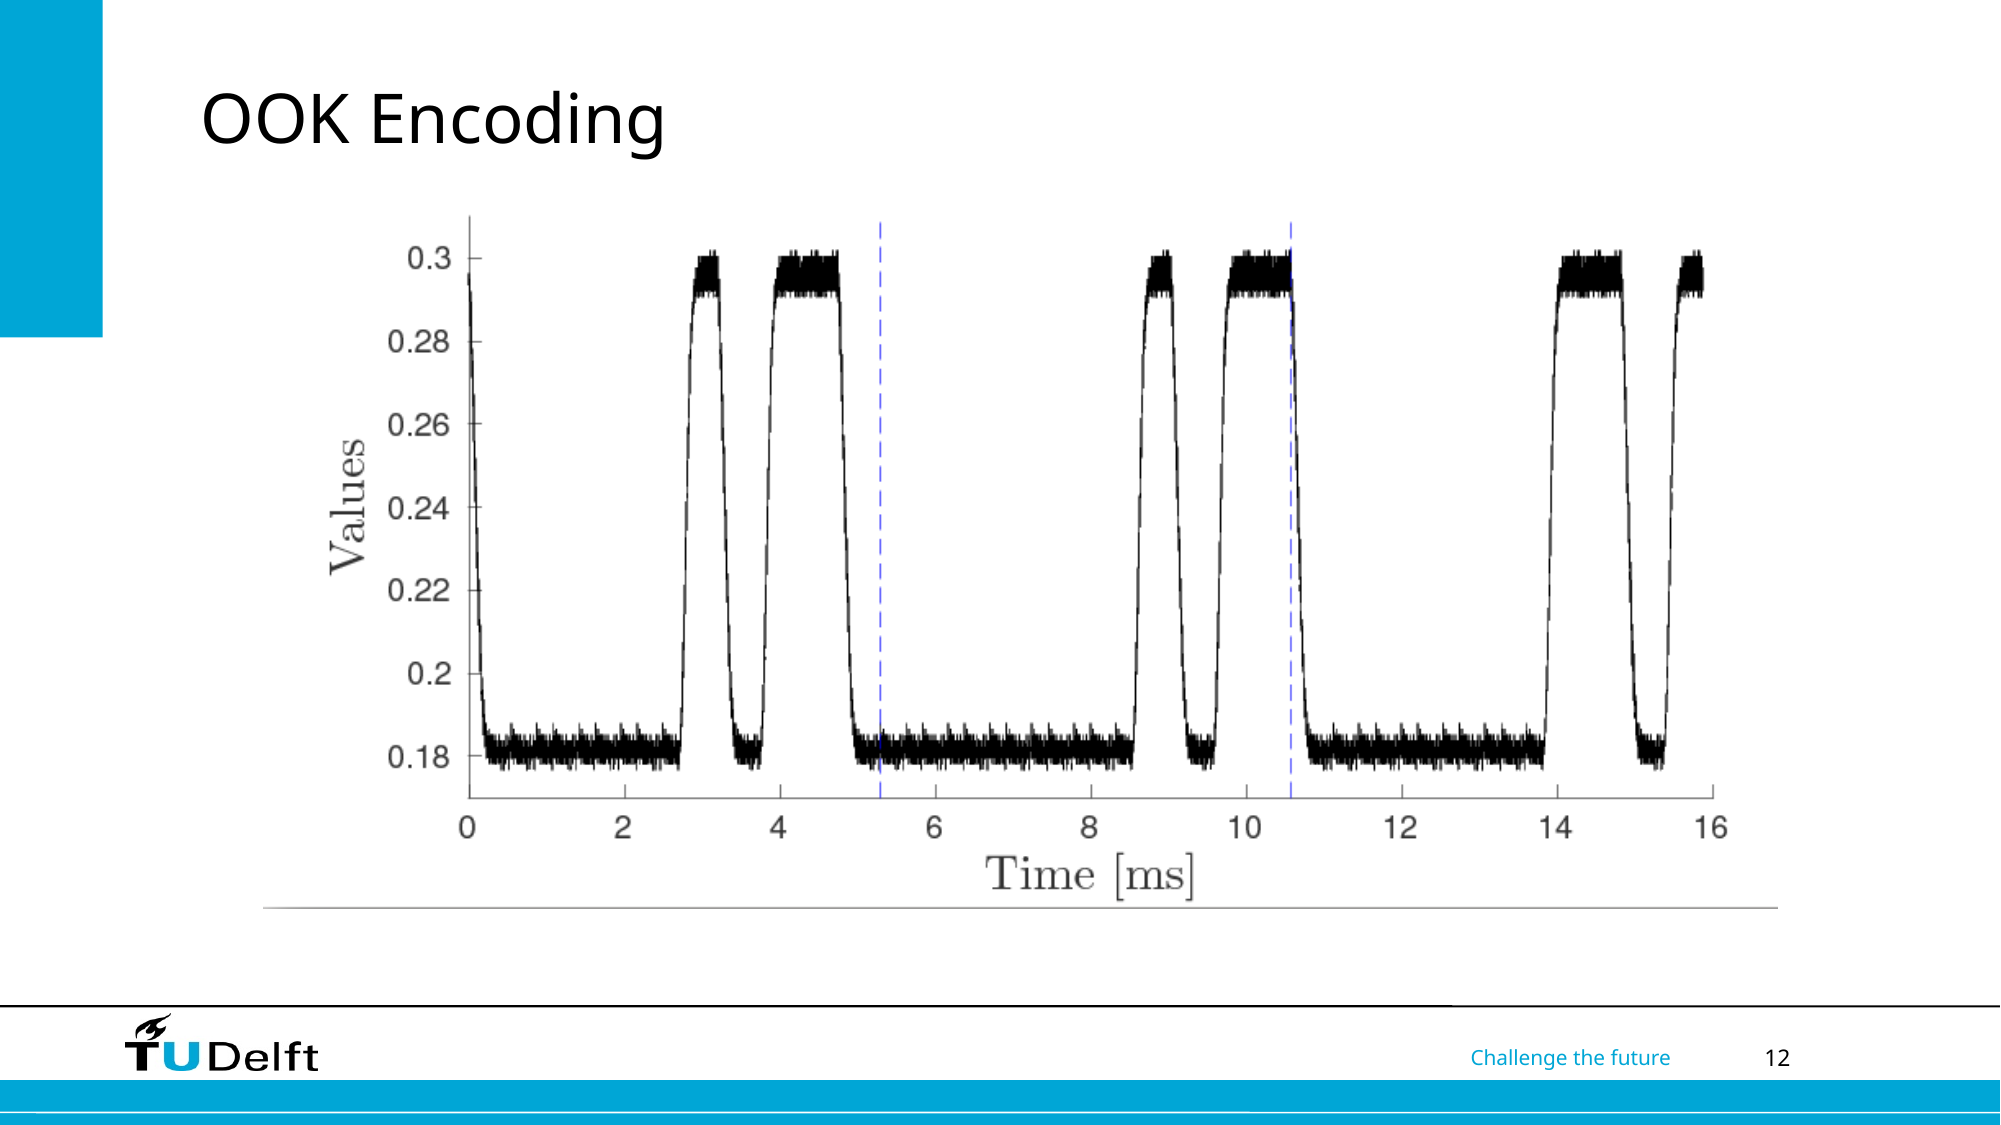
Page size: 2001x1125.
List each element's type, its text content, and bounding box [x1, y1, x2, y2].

picture [263, 162, 1778, 910]
picture [125, 1013, 318, 1071]
title OOK Encoding [200, 75, 1767, 280]
